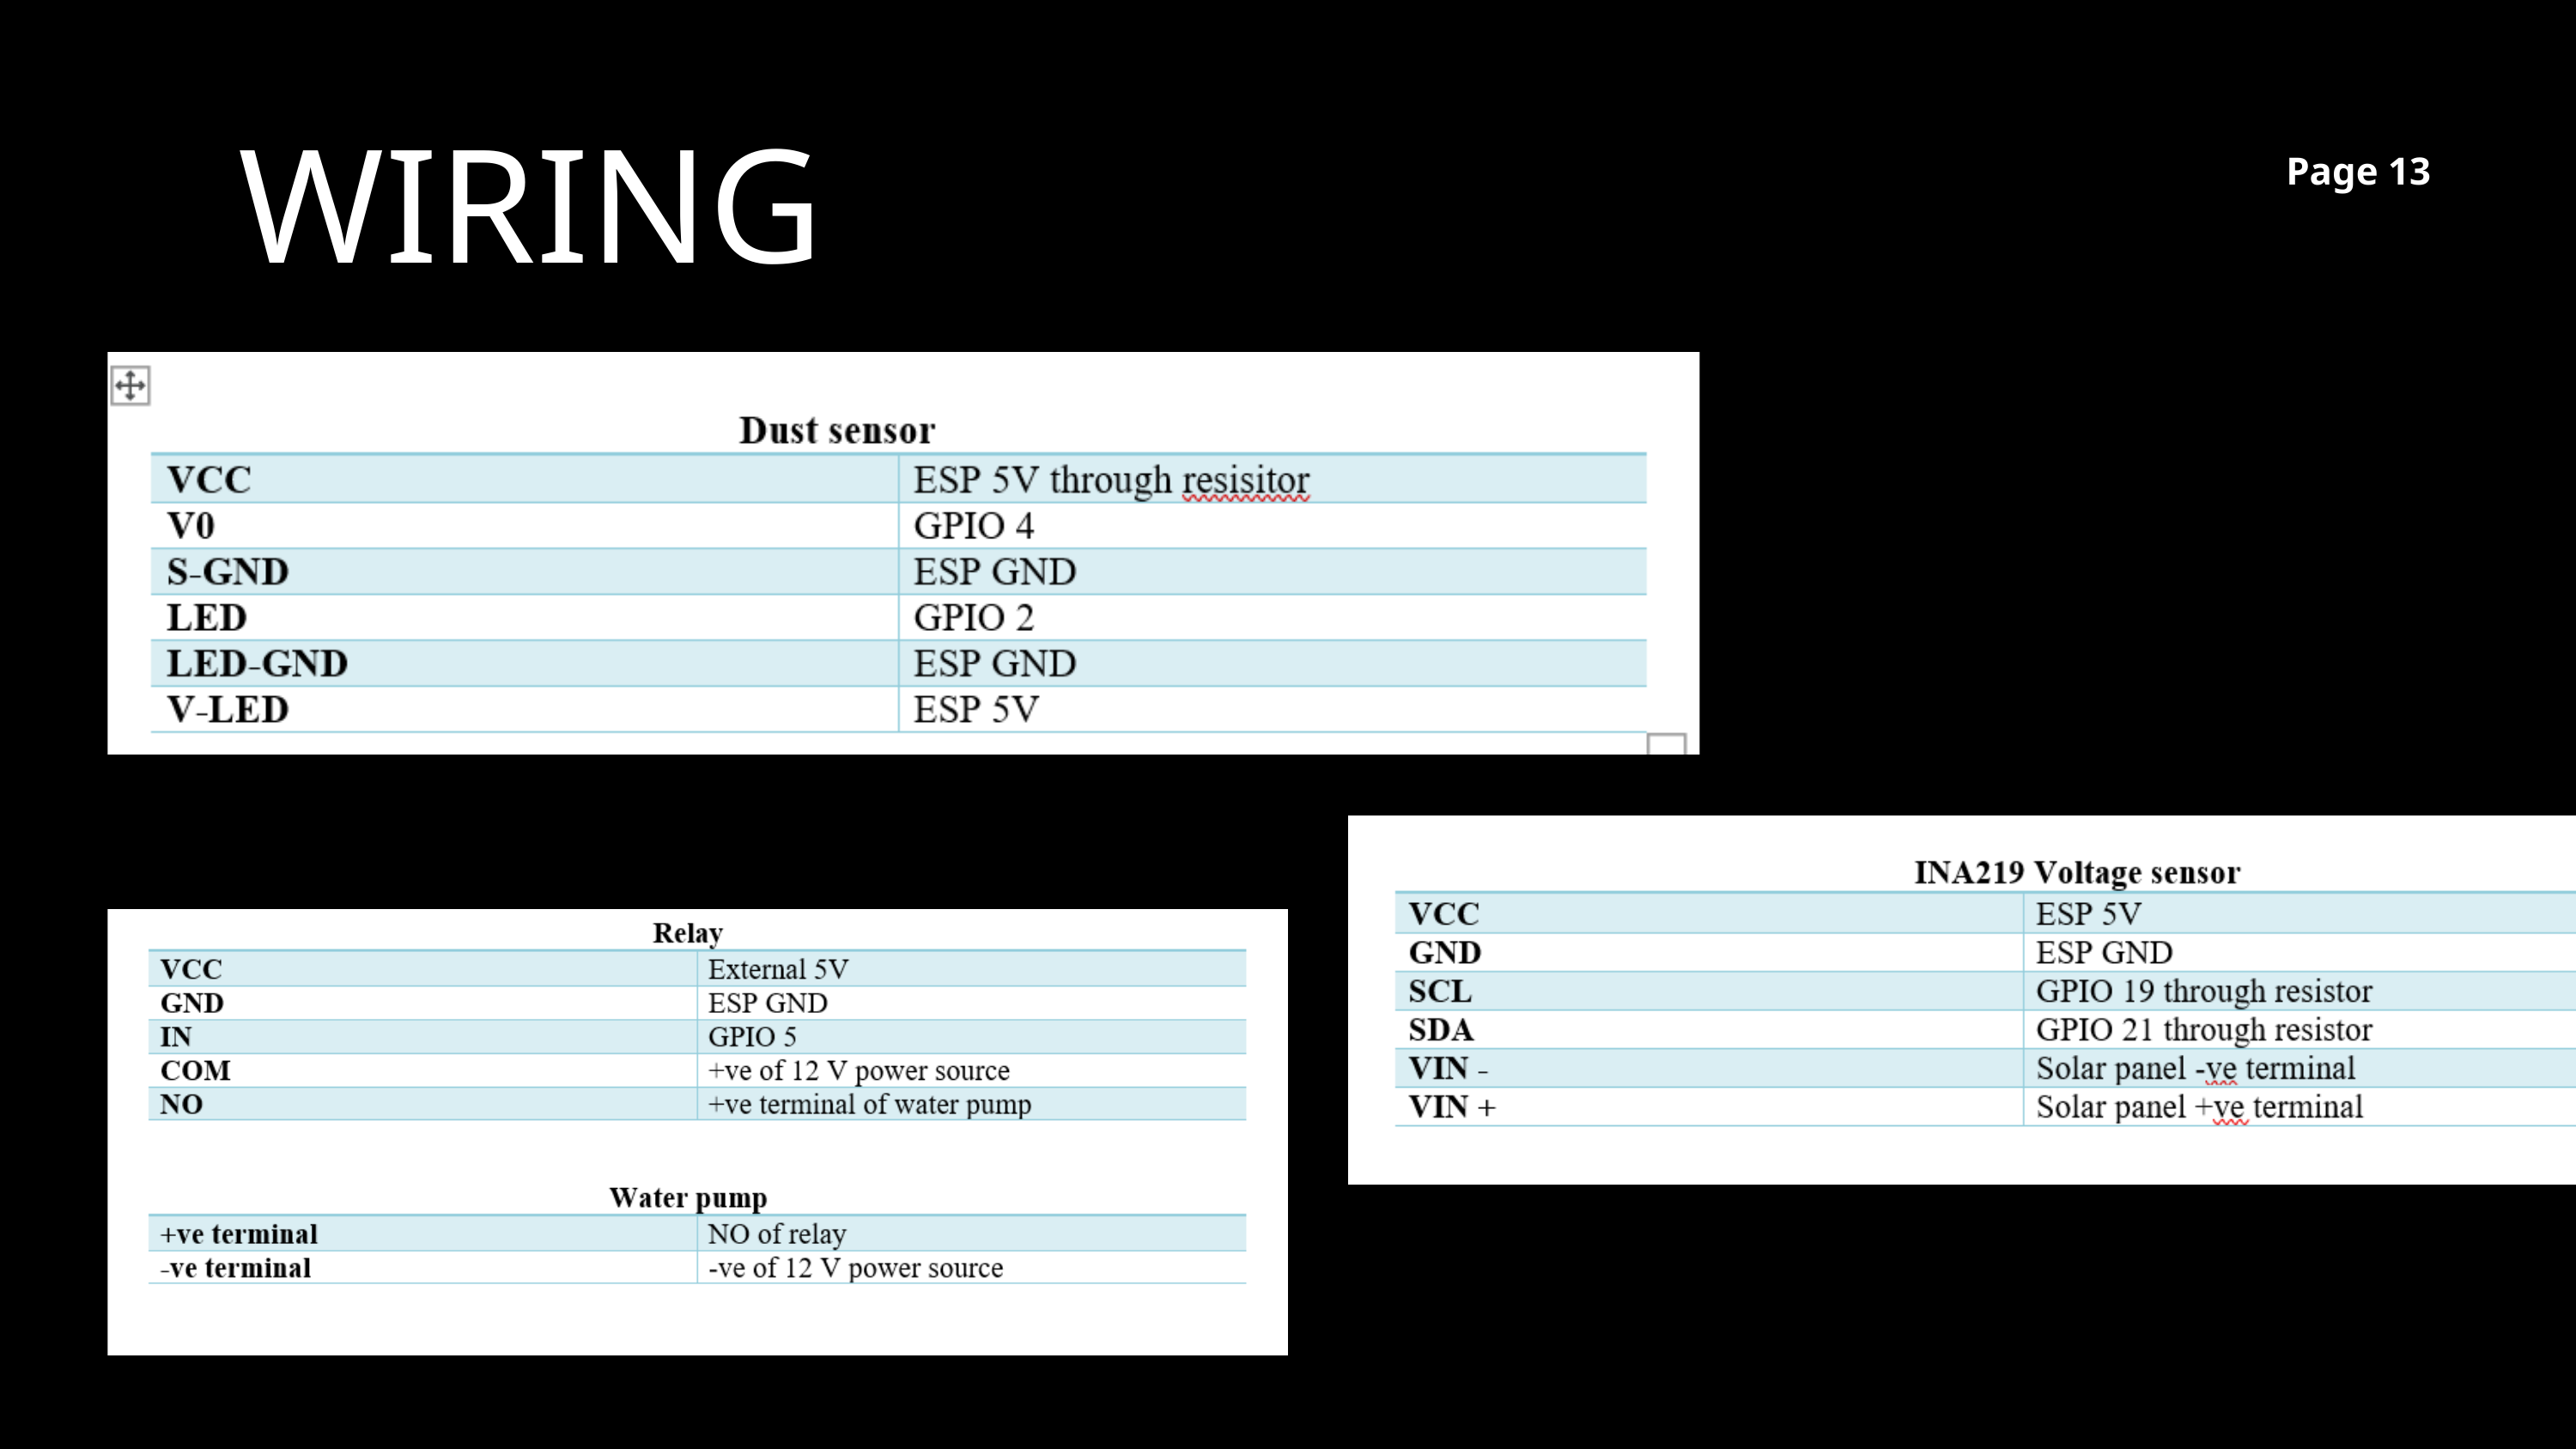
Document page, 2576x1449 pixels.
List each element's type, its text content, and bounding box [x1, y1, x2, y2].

text_box [107, 909, 1288, 1355]
text_box Page 13 [2243, 139, 2432, 192]
text_box [107, 352, 1700, 755]
text_box [1348, 815, 2576, 1185]
text_box WIRING [238, 89, 1448, 294]
